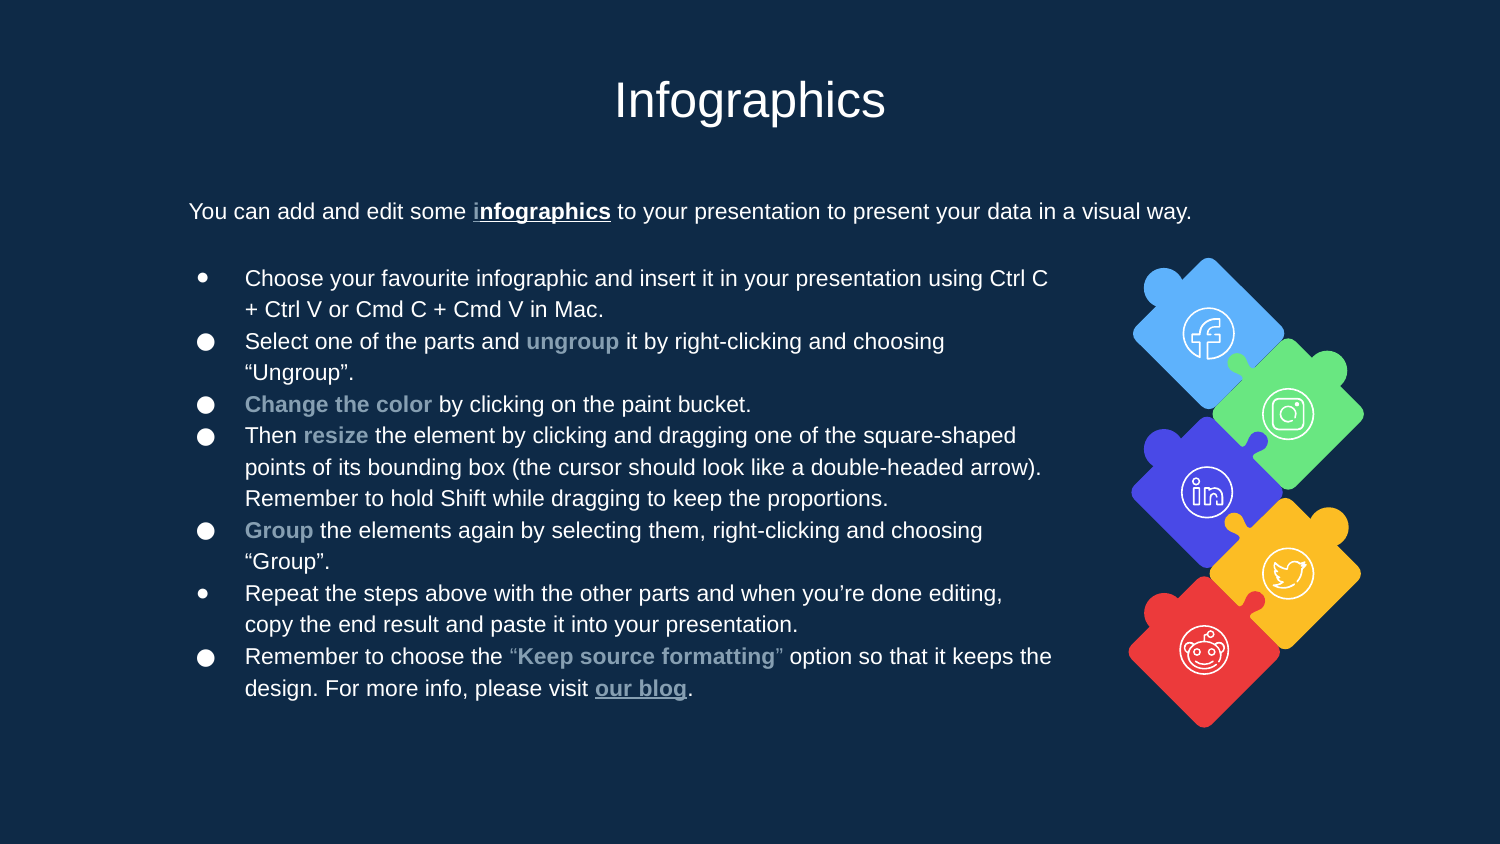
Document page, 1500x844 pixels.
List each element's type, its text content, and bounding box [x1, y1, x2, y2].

title Infographics [171, 52, 1328, 132]
text_box Choose your favourite infographic and insert it in your presentation using Ctrl C + Ctrl V or Cmd C + Cmd V in Mac. Select one of the parts and ungroup it by right-clicking and choosing “Ungroup”. Change the color by clicking on the paint bucket. Then resize the element by clicking and dragging one of the square-shaped points of its bounding box (the cursor should look like a double-headed arrow). Remember to hold Shift while dragging to keep the proportions. Group the elements again by selecting them, right-clicking and choosing “Group”. Repeat the steps above with the other parts and when you’re done editing, copy the end result and paste it into your presentation. Remember to choose the “Keep source formatting” option so that it keeps the design. For more info, please visit our blog. [154, 244, 1069, 725]
list You can add and edit some infographics to your presentation to present your data in a visual way. [154, 177, 1317, 231]
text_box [1127, 257, 1366, 728]
